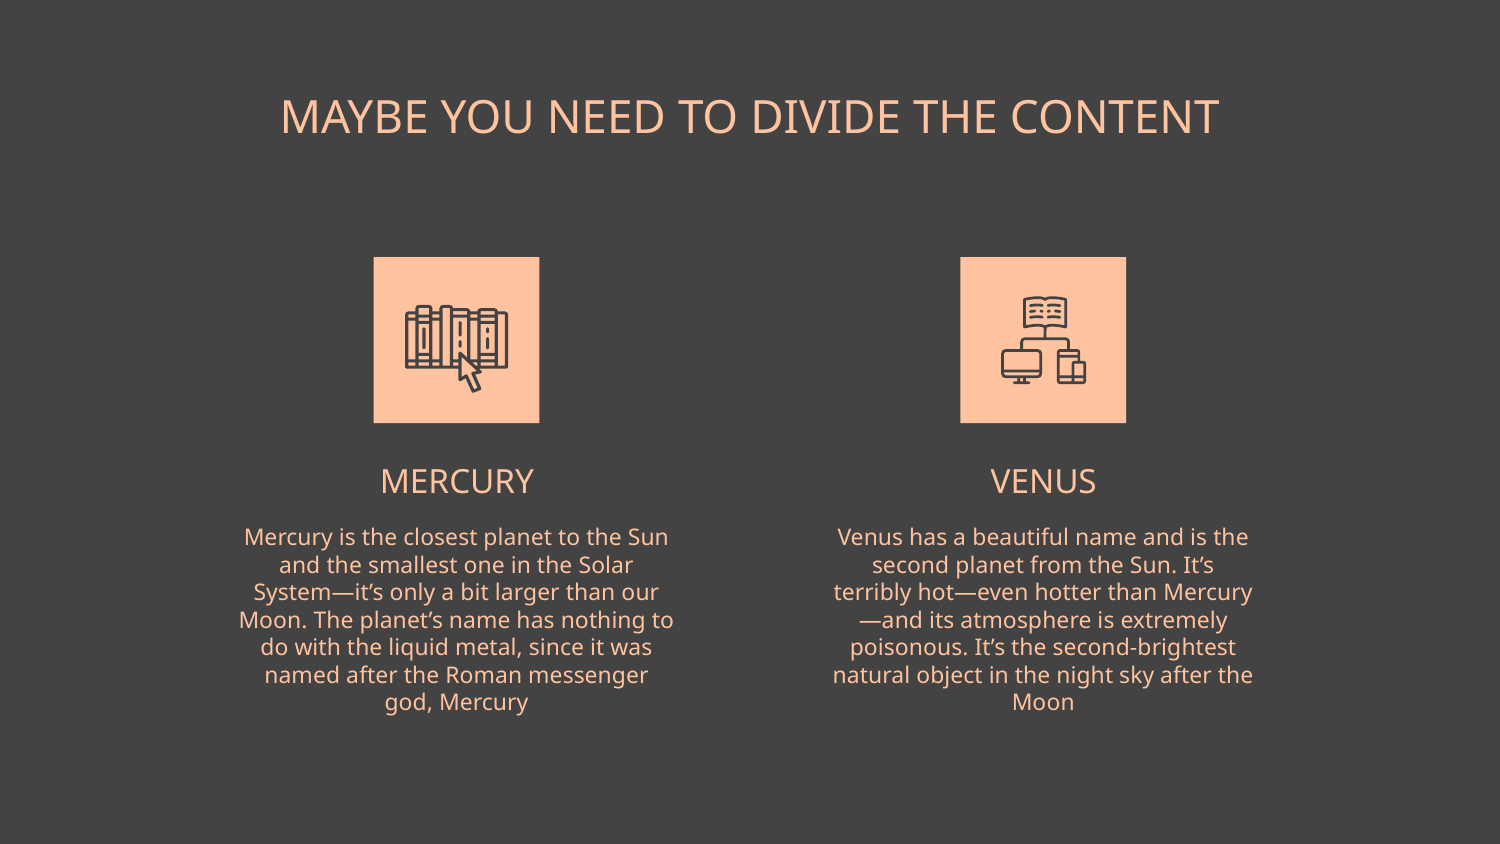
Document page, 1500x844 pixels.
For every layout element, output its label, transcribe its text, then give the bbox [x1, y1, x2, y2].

title MERCURY [332, 434, 582, 501]
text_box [1000, 296, 1087, 385]
title VENUS [919, 434, 1168, 501]
subtitle Mercury is the closest planet to the Sun and the smallest one in the Solar System—it’s only a bit larger than our Moon. The planet’s name has nothing to do with the liquid metal, since it was named after the Roman messenger god, Mercury [238, 522, 675, 638]
text_box [373, 257, 540, 424]
subtitle Venus has a beautiful name and is the second planet from the Sun. It’s terribly hot—even hotter than Mercury—and its atmosphere is extremely poisonous. It’s the second-brightest natural object in the night sky after the Moon [831, 522, 1255, 638]
title MAYBE YOU NEED TO DIVIDE THE CONTENT [115, 56, 1385, 144]
text_box [960, 257, 1127, 424]
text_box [404, 304, 509, 393]
